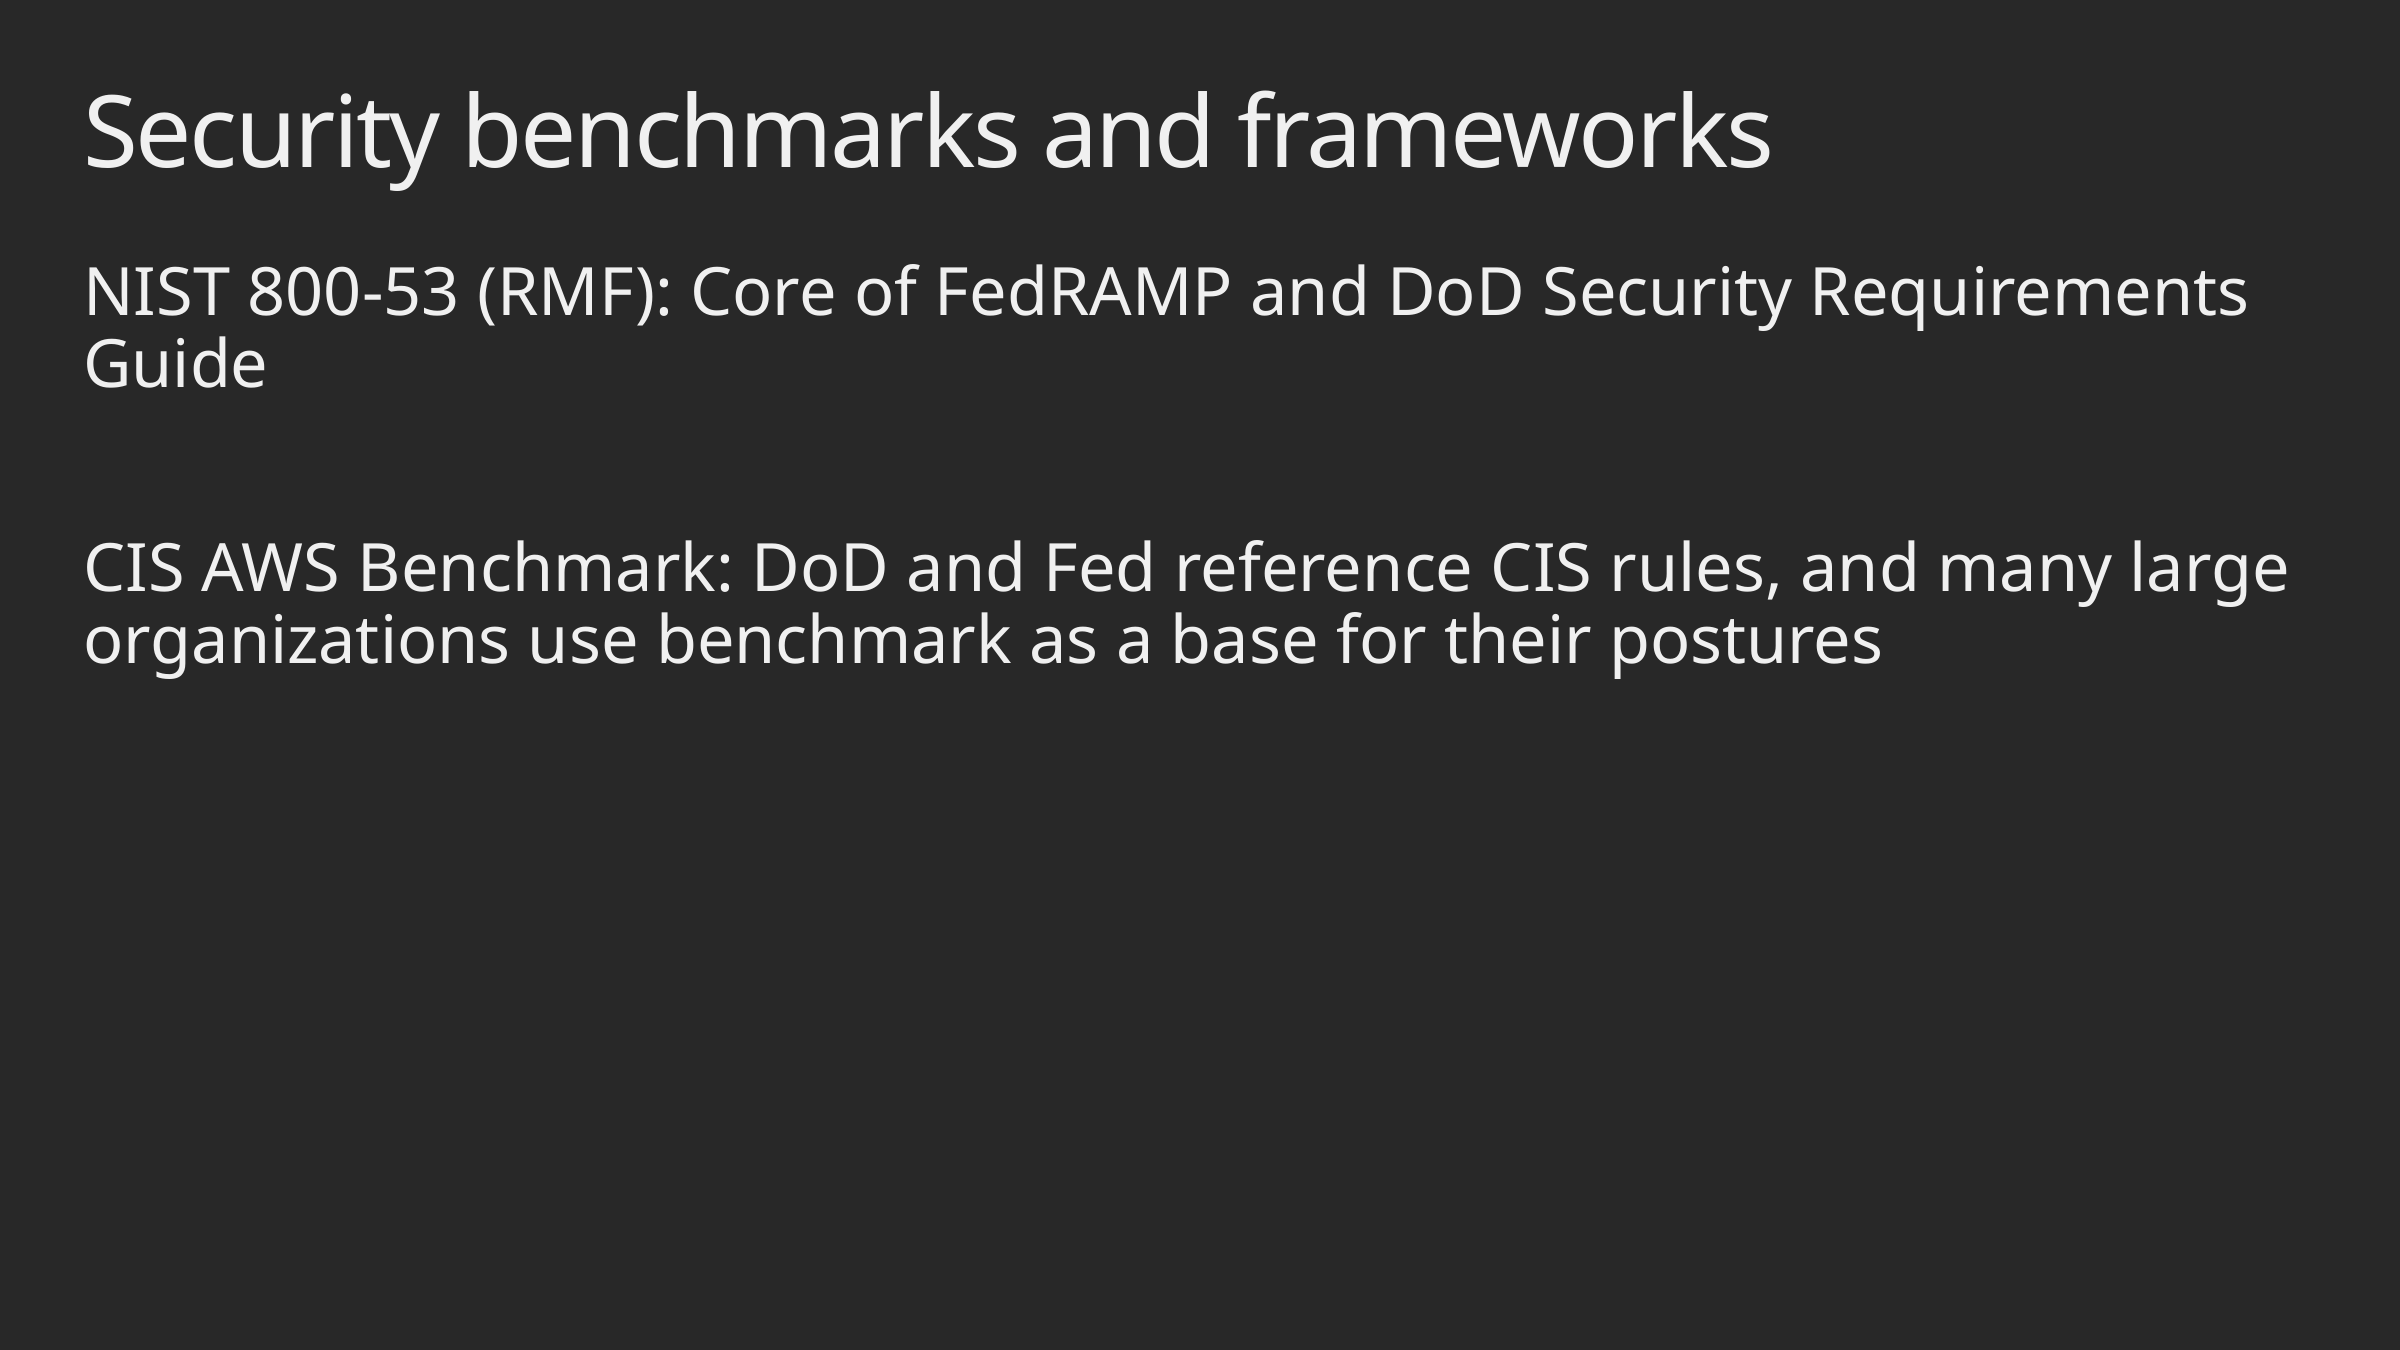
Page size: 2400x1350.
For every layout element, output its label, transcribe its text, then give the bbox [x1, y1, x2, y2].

title Security benchmarks and frameworks [53, 56, 2347, 234]
list NIST 800-53 (RMF): Core of FedRAMP and DoD Security Requirements Guide CIS AWS Benchmark: DoD and Fed reference CIS rules, and many large organizations use benchmark as a base for their postures [53, 234, 2347, 712]
